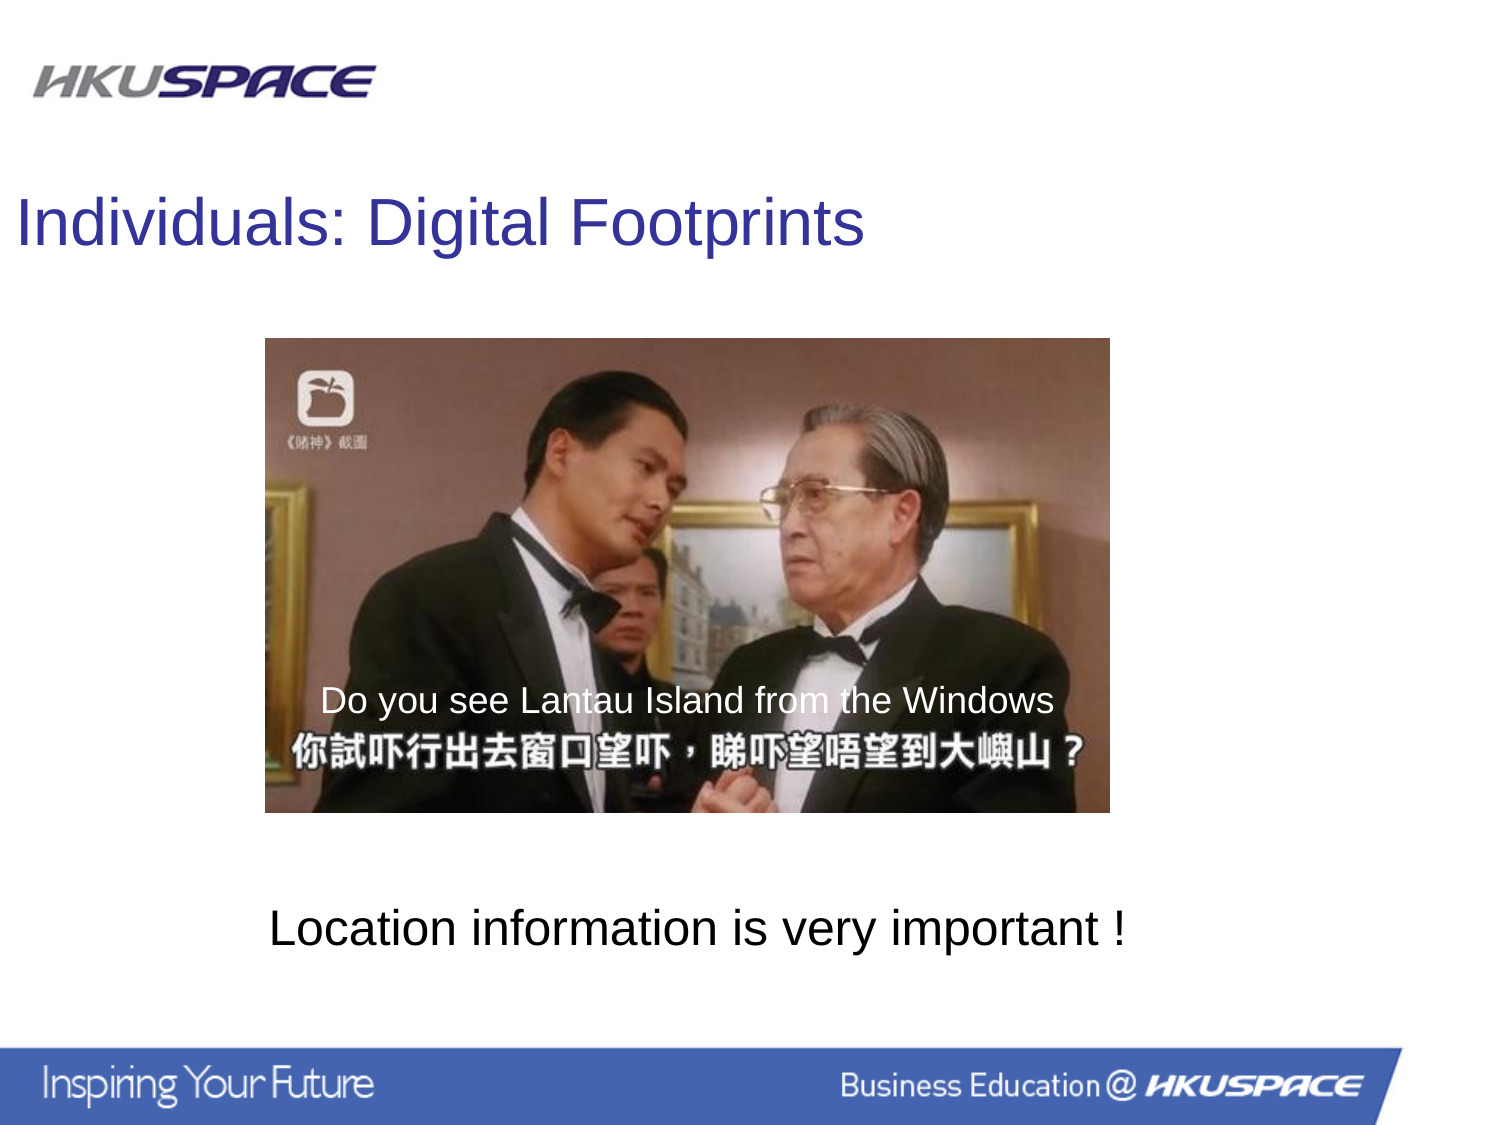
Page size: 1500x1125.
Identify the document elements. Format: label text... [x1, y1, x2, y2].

text_box Location information is very important ! [253, 888, 1169, 963]
picture [0, 0, 1500, 1125]
text_box Individuals: Digital Footprints [0, 101, 1325, 266]
